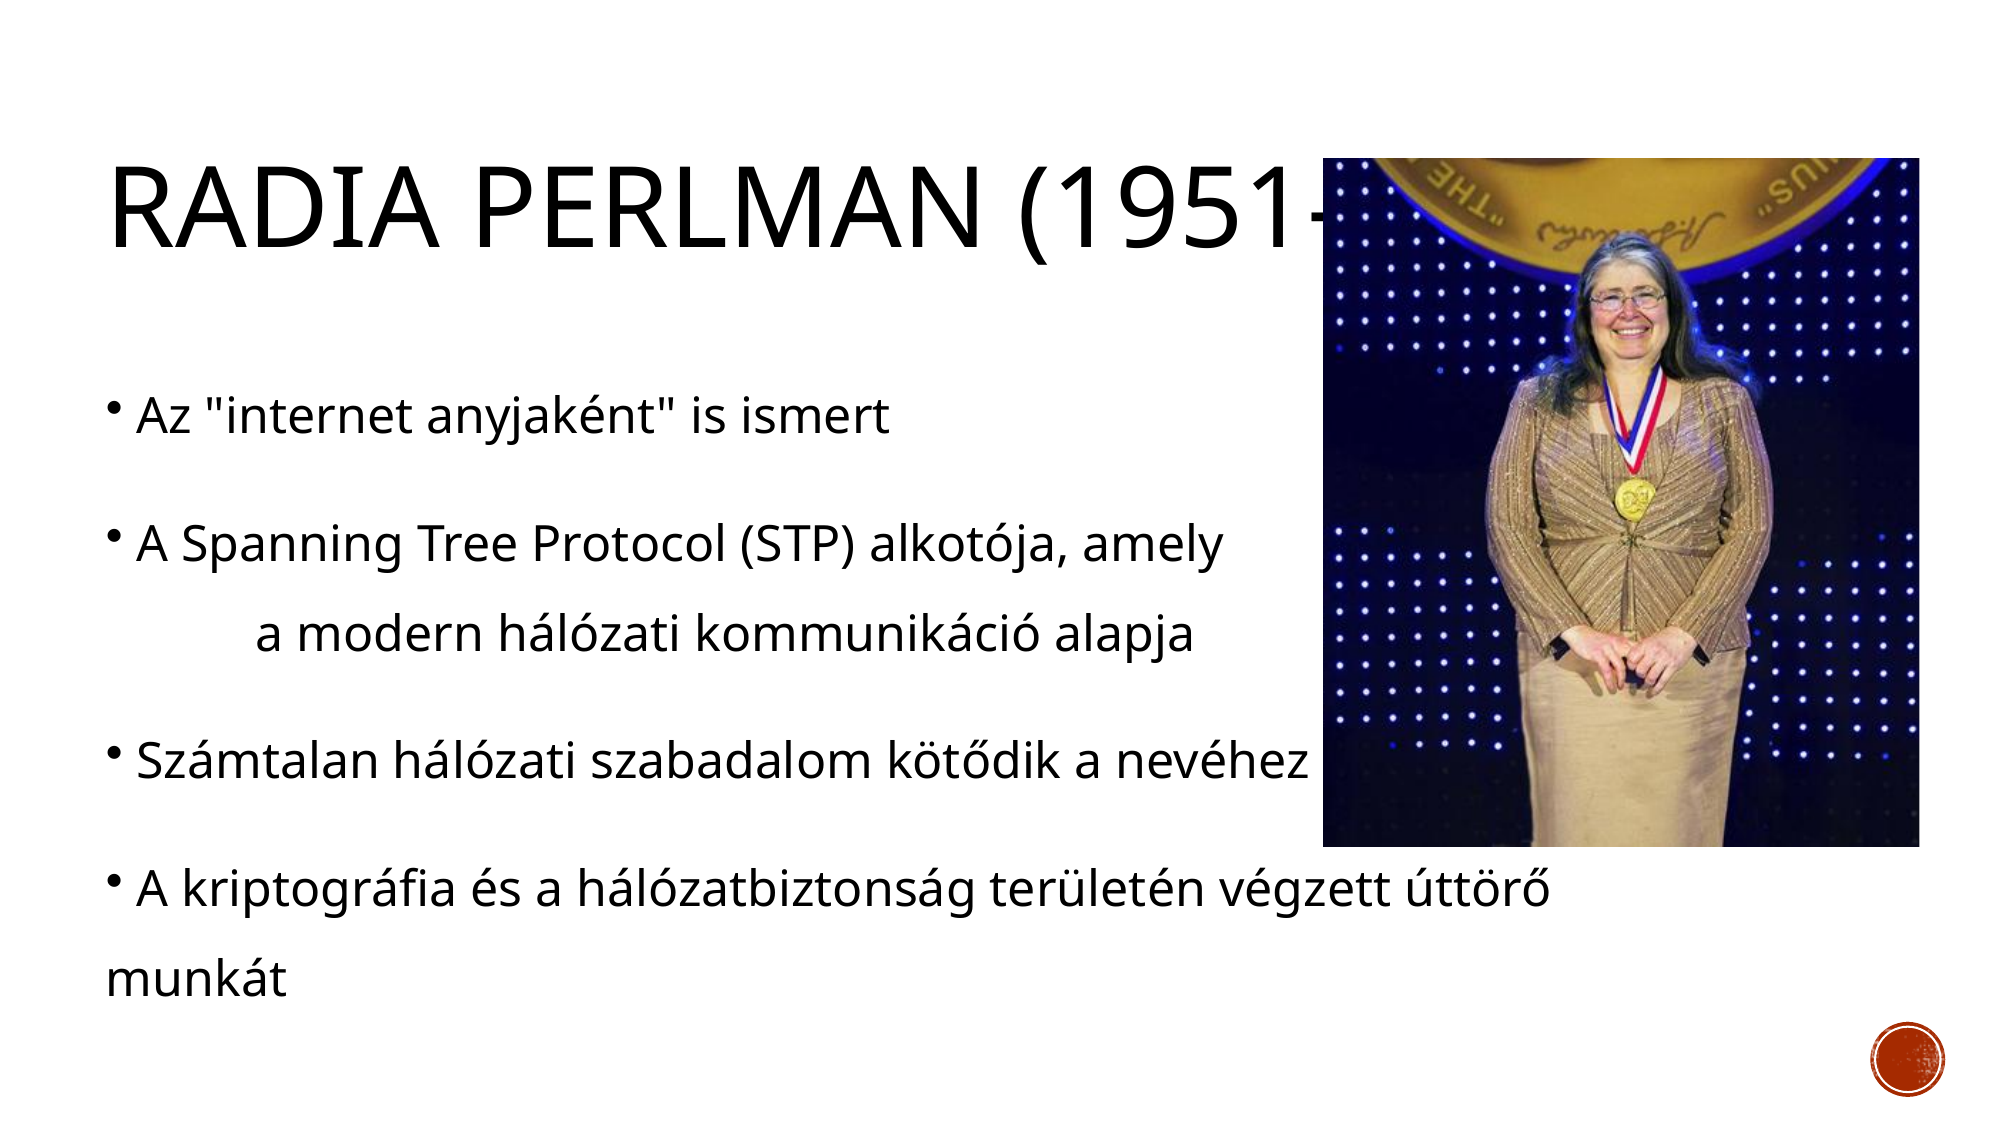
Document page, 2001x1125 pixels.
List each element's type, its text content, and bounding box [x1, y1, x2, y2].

picture [1323, 158, 1920, 847]
title Radia Perlman (1951- ) [90, 79, 1741, 344]
list Az "internet anyjaként" is ismert A Spanning Tree Protocol (STP) alkotója, amely a modern hálózati kommunikáció alapja Számtalan hálózati szabadalom kötődik a nevéhez A kriptográfia és a hálózatbiztonság területén végzett úttörő munkát [90, 346, 1754, 1015]
